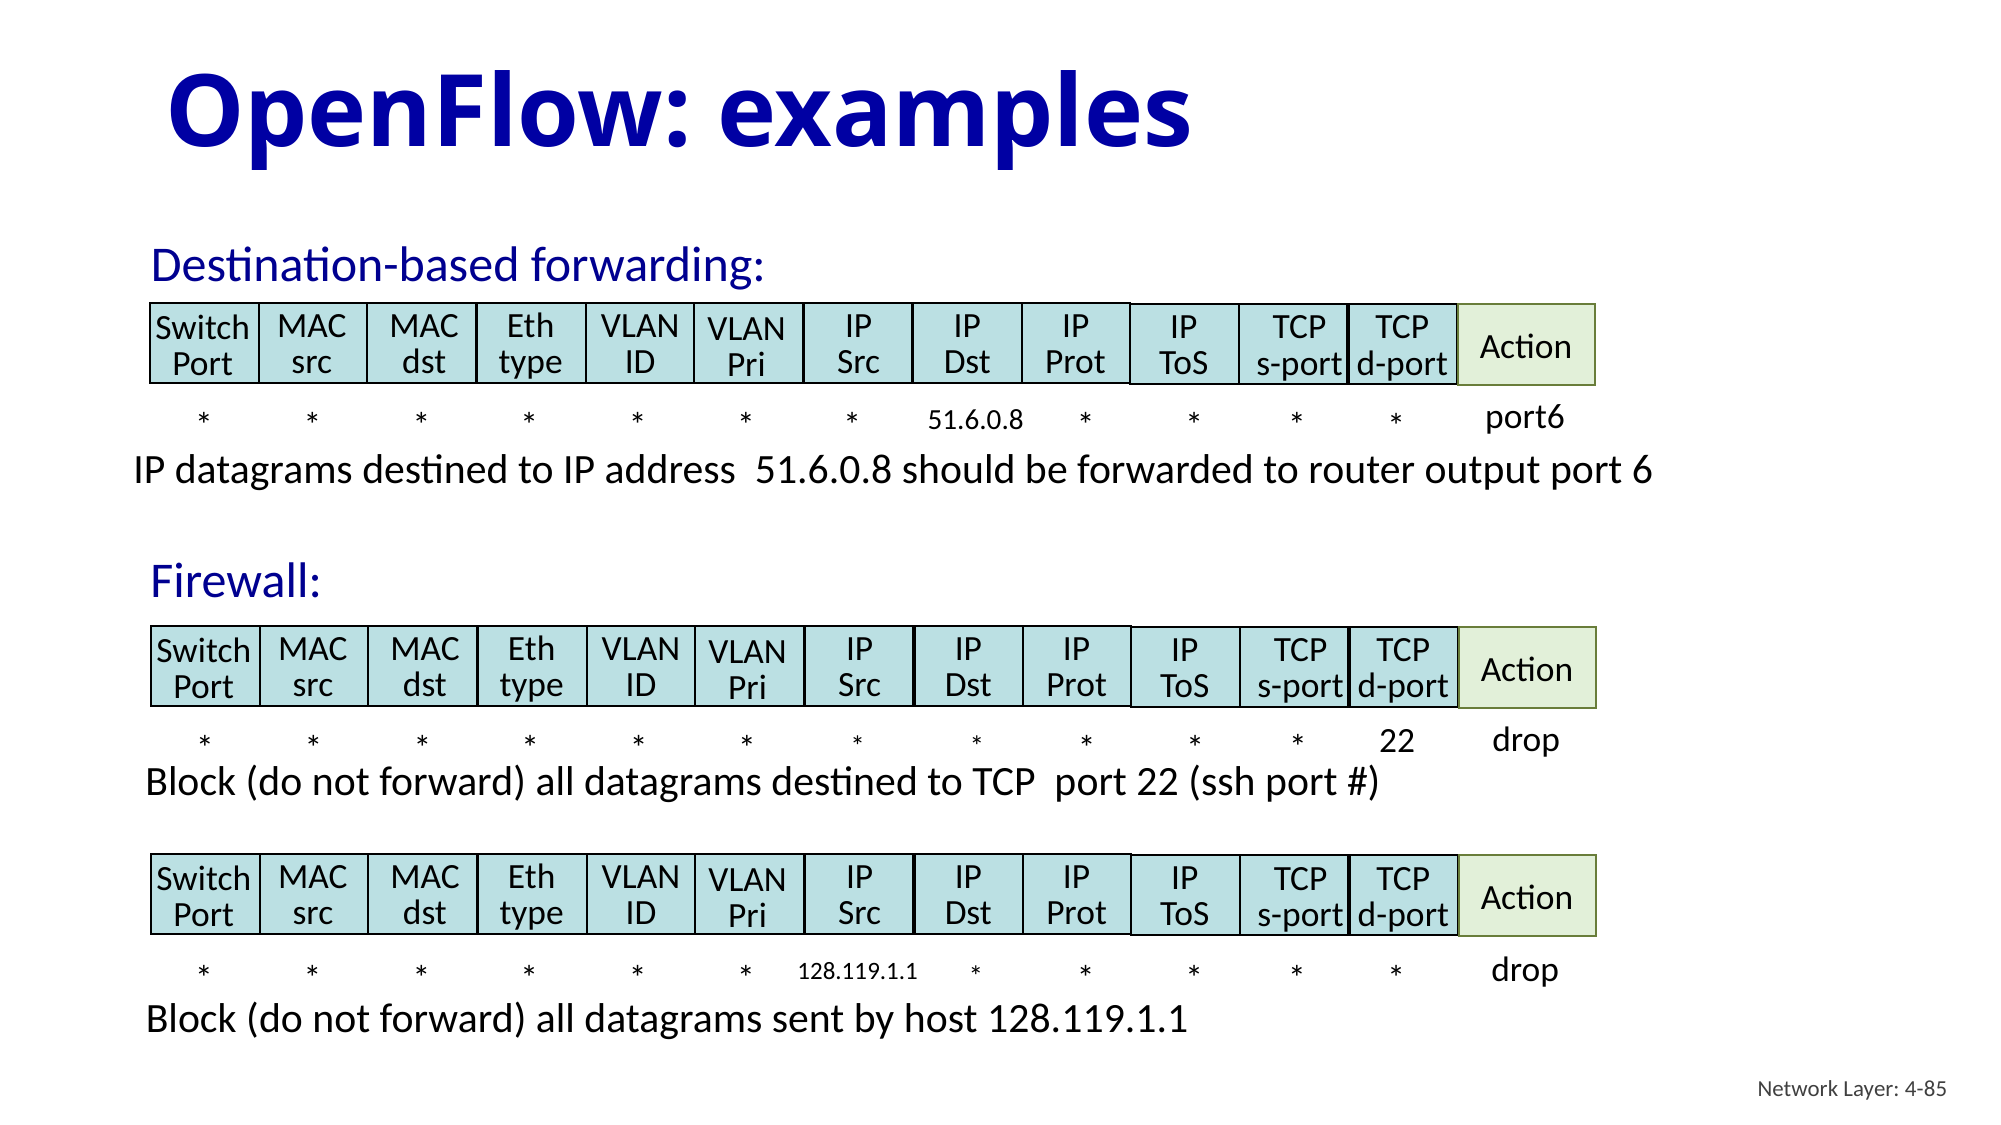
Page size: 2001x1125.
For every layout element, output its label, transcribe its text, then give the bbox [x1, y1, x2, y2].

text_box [149, 853, 1597, 1003]
title OpenFlow: examples [150, 40, 1875, 188]
slide_number Network Layer: 4-85 [1512, 1056, 1963, 1117]
text_box Block (do not forward) all datagrams destined to TCP port 22 (ssh port #) [145, 753, 1422, 804]
text_box Block (do not forward) all datagrams sent by host 128.119.1.1 [29, 990, 1190, 1041]
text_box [149, 546, 1597, 773]
text_box IP datagrams destined to IP address 51.6.0.8 should be forwarded to router output port 6 [130, 441, 1664, 492]
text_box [147, 230, 1596, 451]
